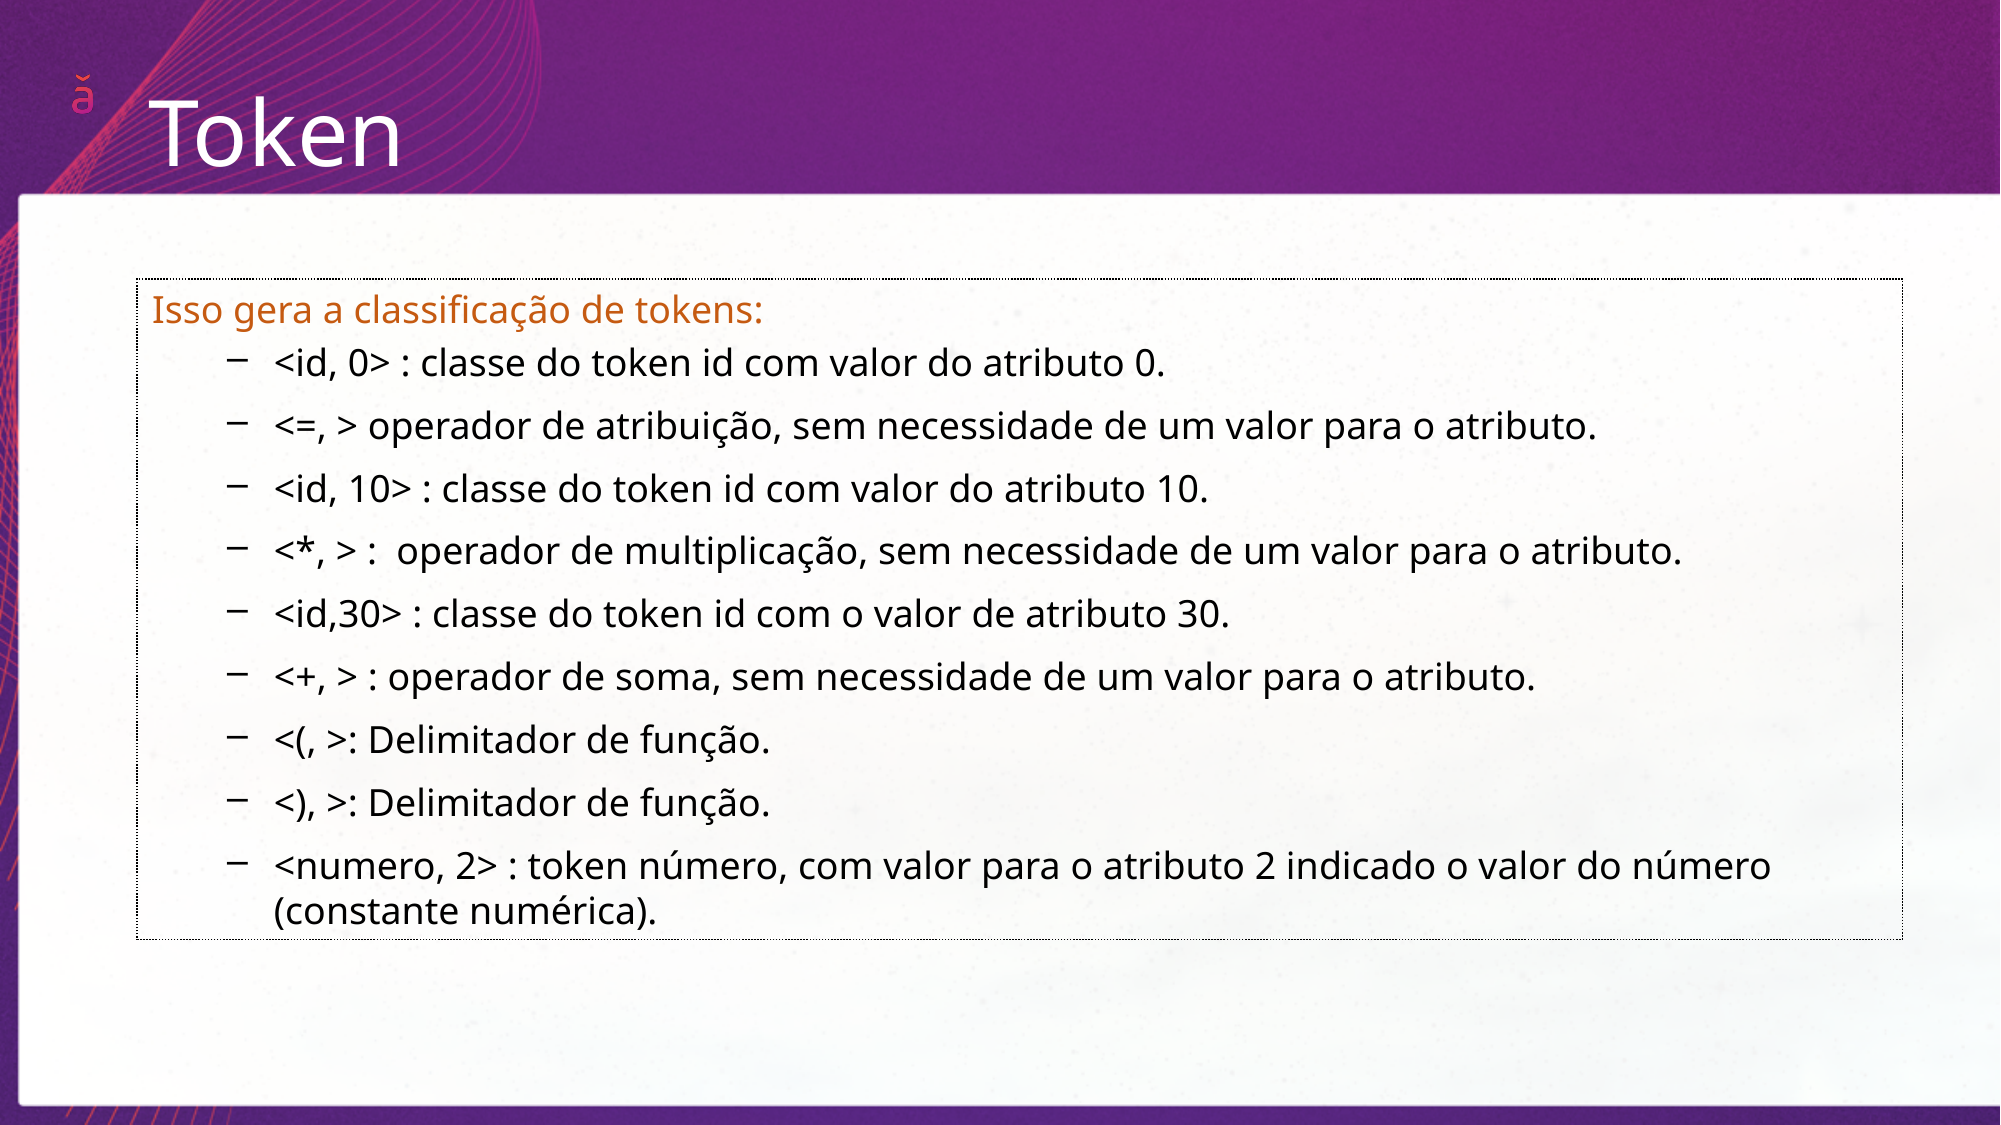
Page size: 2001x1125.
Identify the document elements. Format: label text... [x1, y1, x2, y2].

text_box Isso gera a classificação de tokens: <id, 0> : classe do token id com valor do atributo 0. <=, > operador de atribuição, sem necessidade de um valor para o atributo. <id, 10> : classe do token id com valor do atributo 10. <*, > : operador de multiplicação, sem necessidade de um valor para o atributo. <id,30> : classe do token id com o valor de atributo 30. <+, > : operador de soma, sem necessidade de um valor para o atributo. <(, >: Delimitador de função. <), >: Delimitador de função. <numero, 2> : token número, com valor para o atributo 2 indicado o valor do número (constante numérica). [137, 278, 1903, 940]
text_box Token [133, 80, 1433, 159]
picture [0, 0, 2000, 1125]
